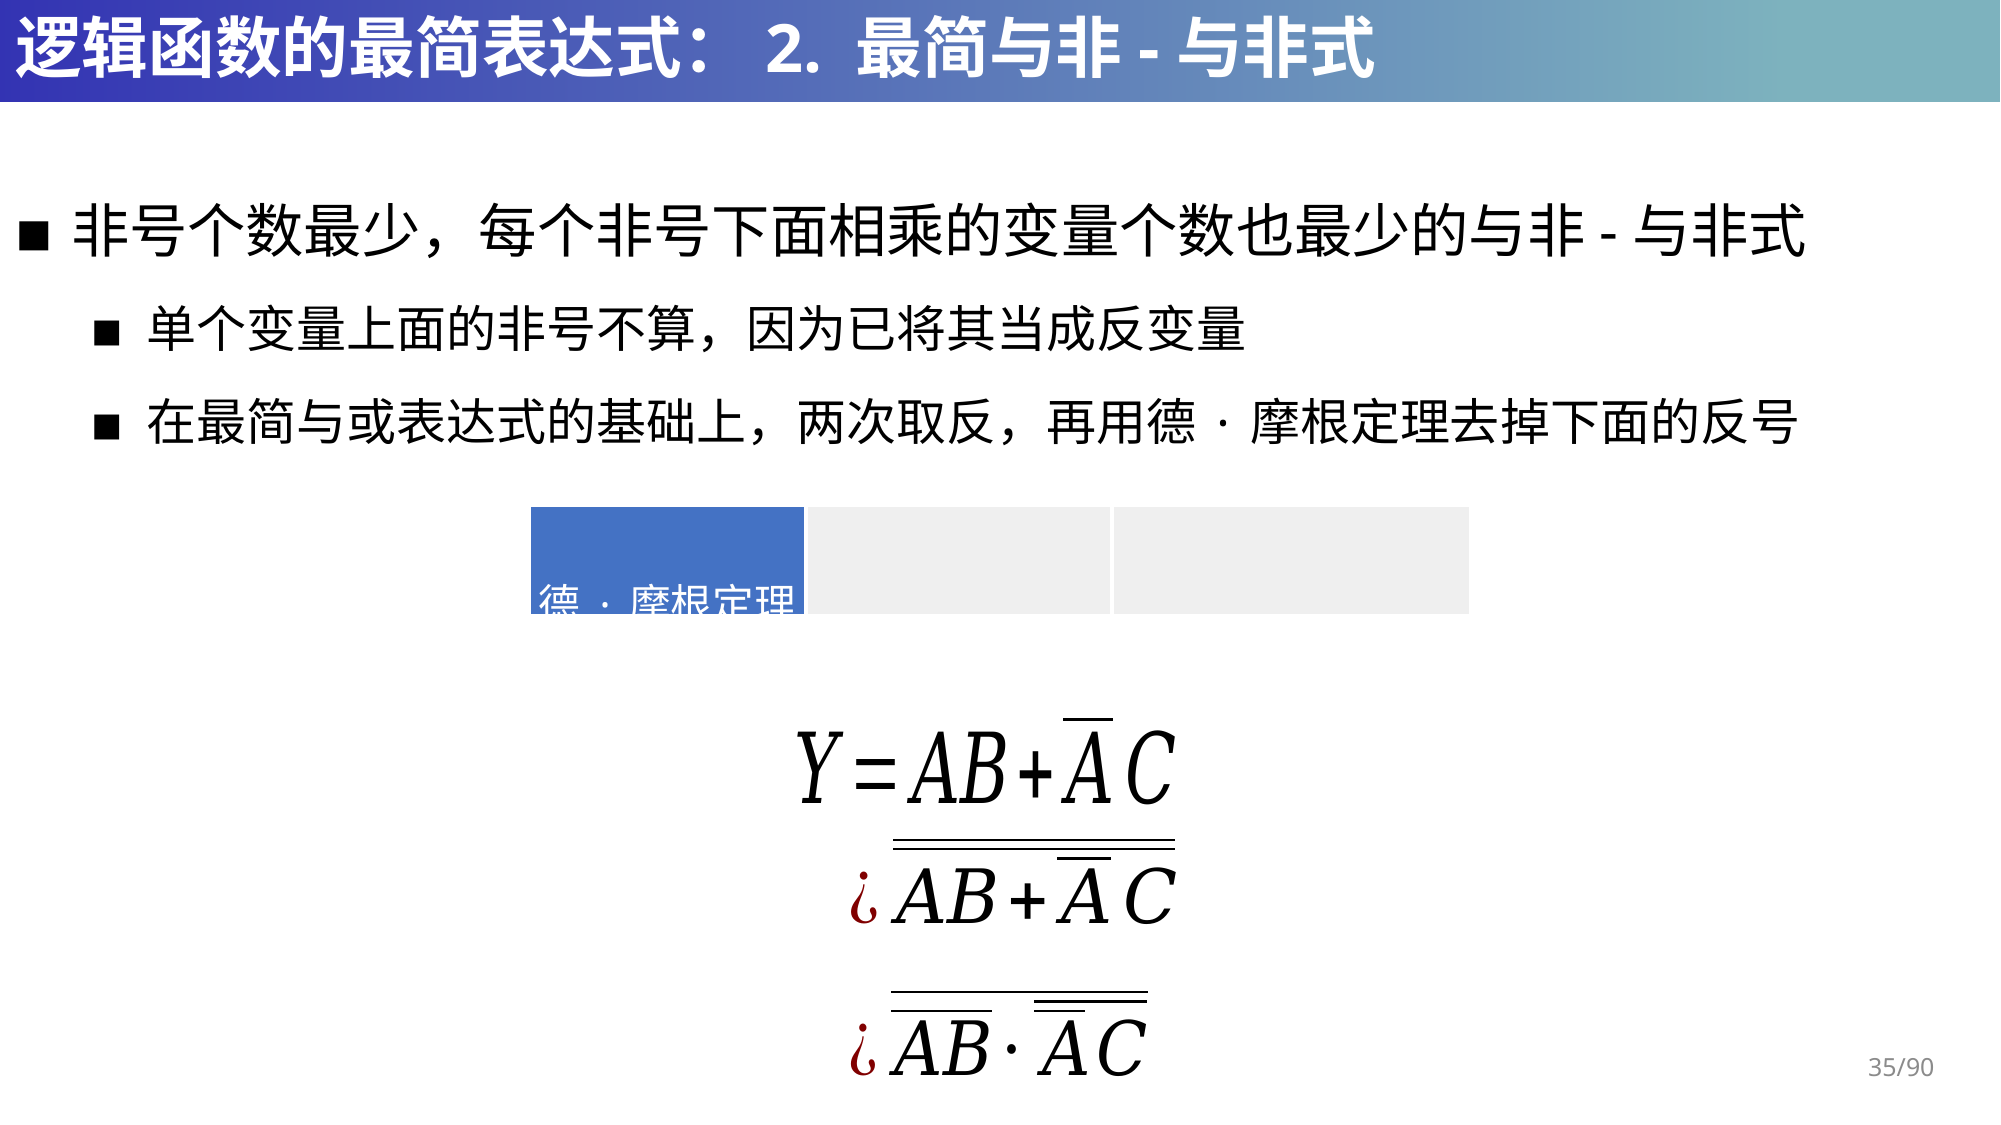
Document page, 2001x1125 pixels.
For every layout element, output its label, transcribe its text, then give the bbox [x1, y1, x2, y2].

title 逻辑函数的最简表达式：2. 最简与非-与非式 [0, 0, 2000, 102]
text_box 非号个数最少，每个非号下面相乘的变量个数也最少的与非-与非式 单个变量上面的非号不算，因为已将其当成反变量 在最简与或表达式的基础上，两次取反，再用德·摩根定理去掉下面的反号 [0, 177, 2000, 459]
slide_number 35/90 [1499, 1038, 1950, 1099]
